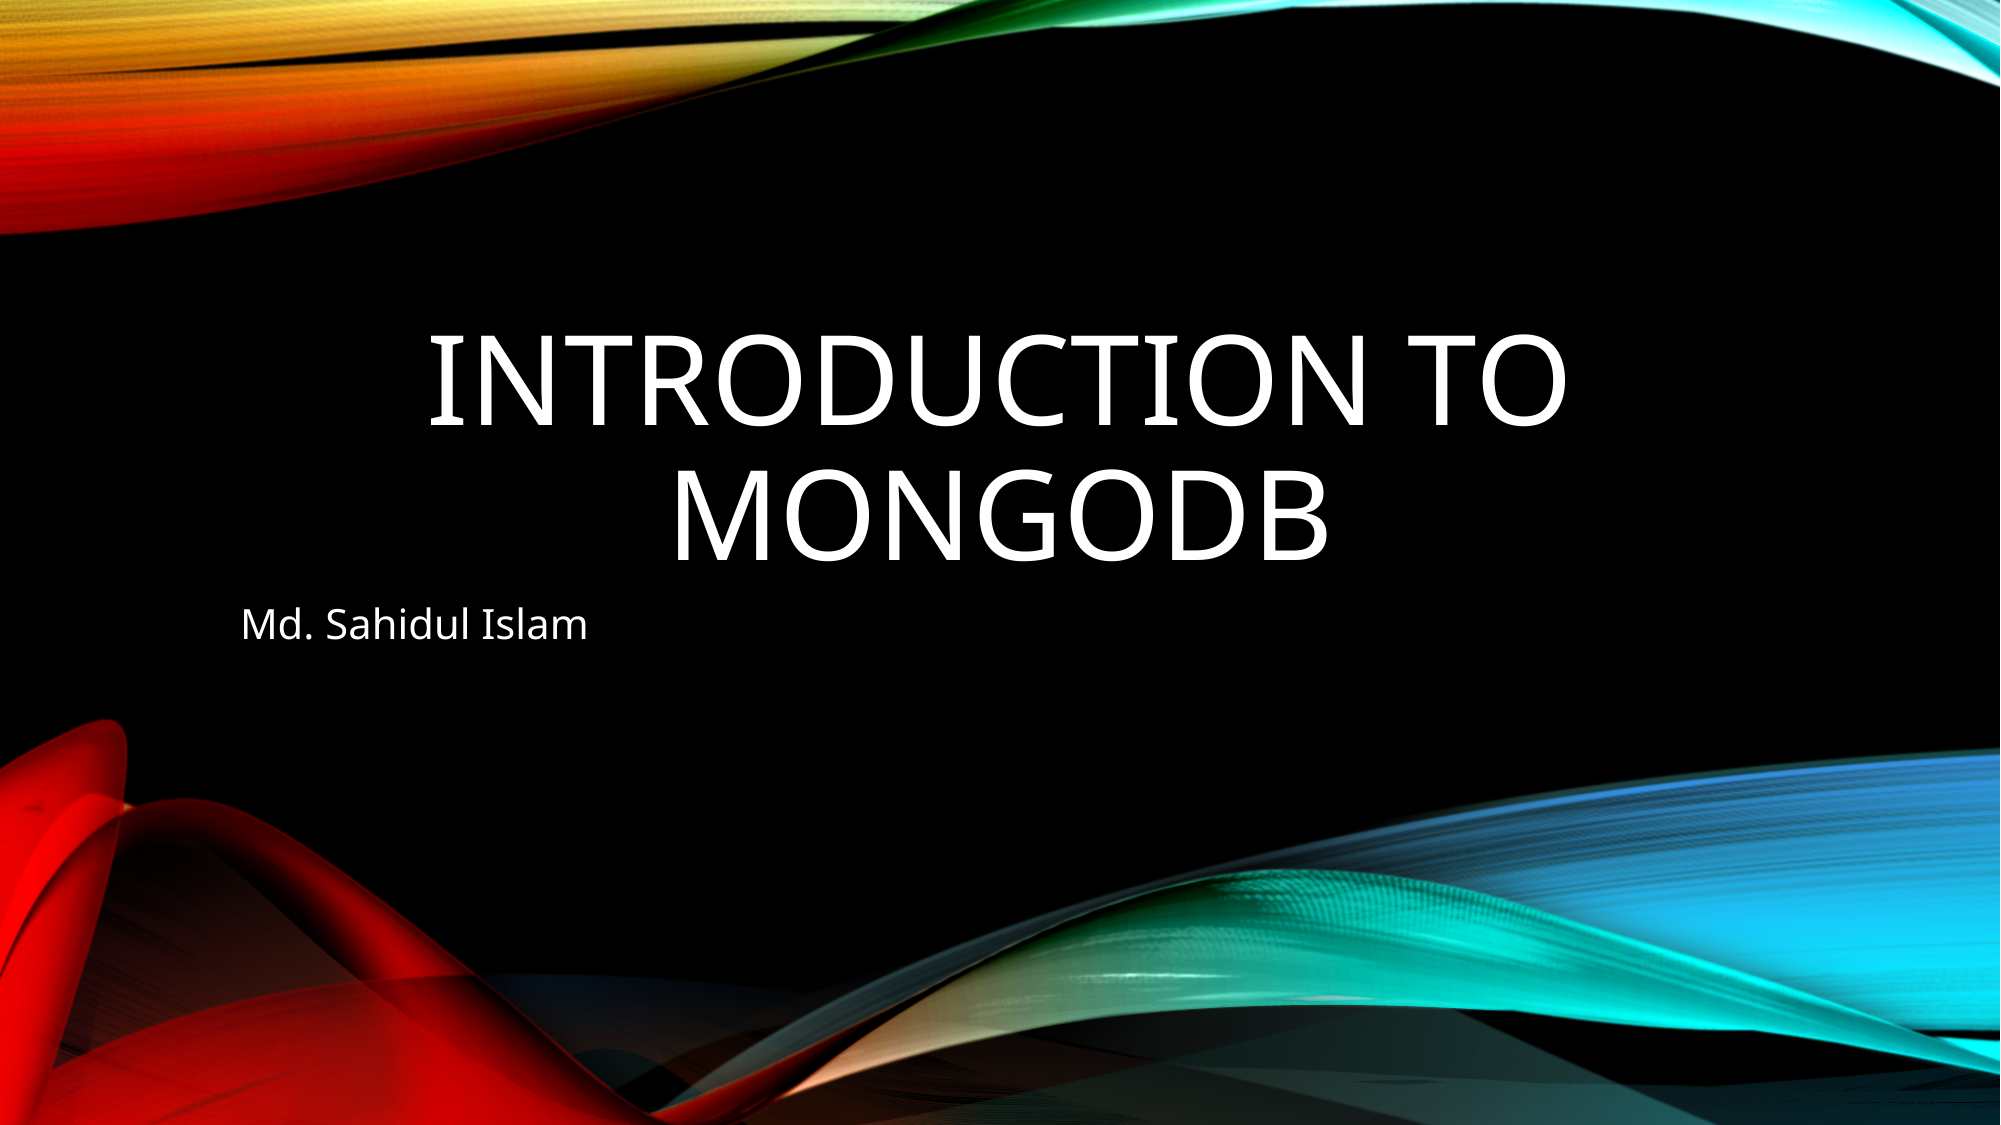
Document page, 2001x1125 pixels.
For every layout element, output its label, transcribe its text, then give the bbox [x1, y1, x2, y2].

picture [0, 0, 2000, 237]
subtitle Md. Sahidul Islam [225, 595, 1775, 709]
title Introduction to MongoDB [225, 295, 1775, 595]
picture [0, 717, 2000, 1125]
